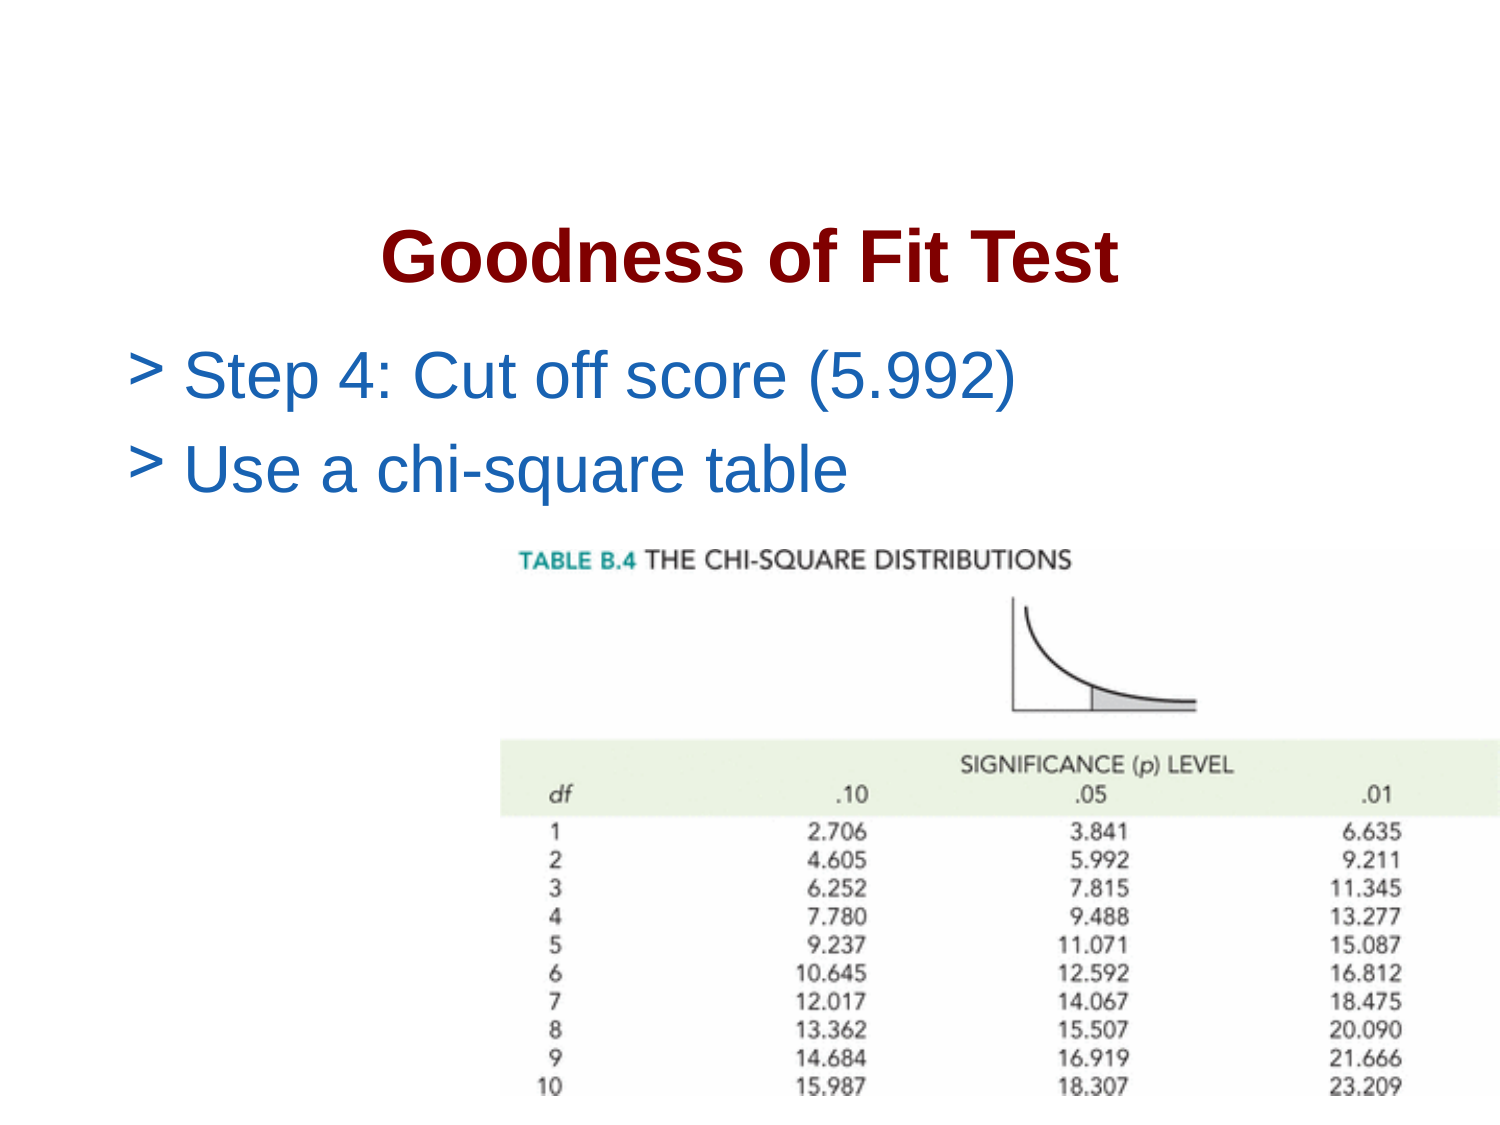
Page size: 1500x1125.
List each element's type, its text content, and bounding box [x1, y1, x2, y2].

list Step 4: Cut off score (5.992) Use a chi-square table [112, 324, 1388, 1000]
picture [499, 549, 1500, 1097]
title Goodness of Fit Test [112, 200, 1388, 288]
